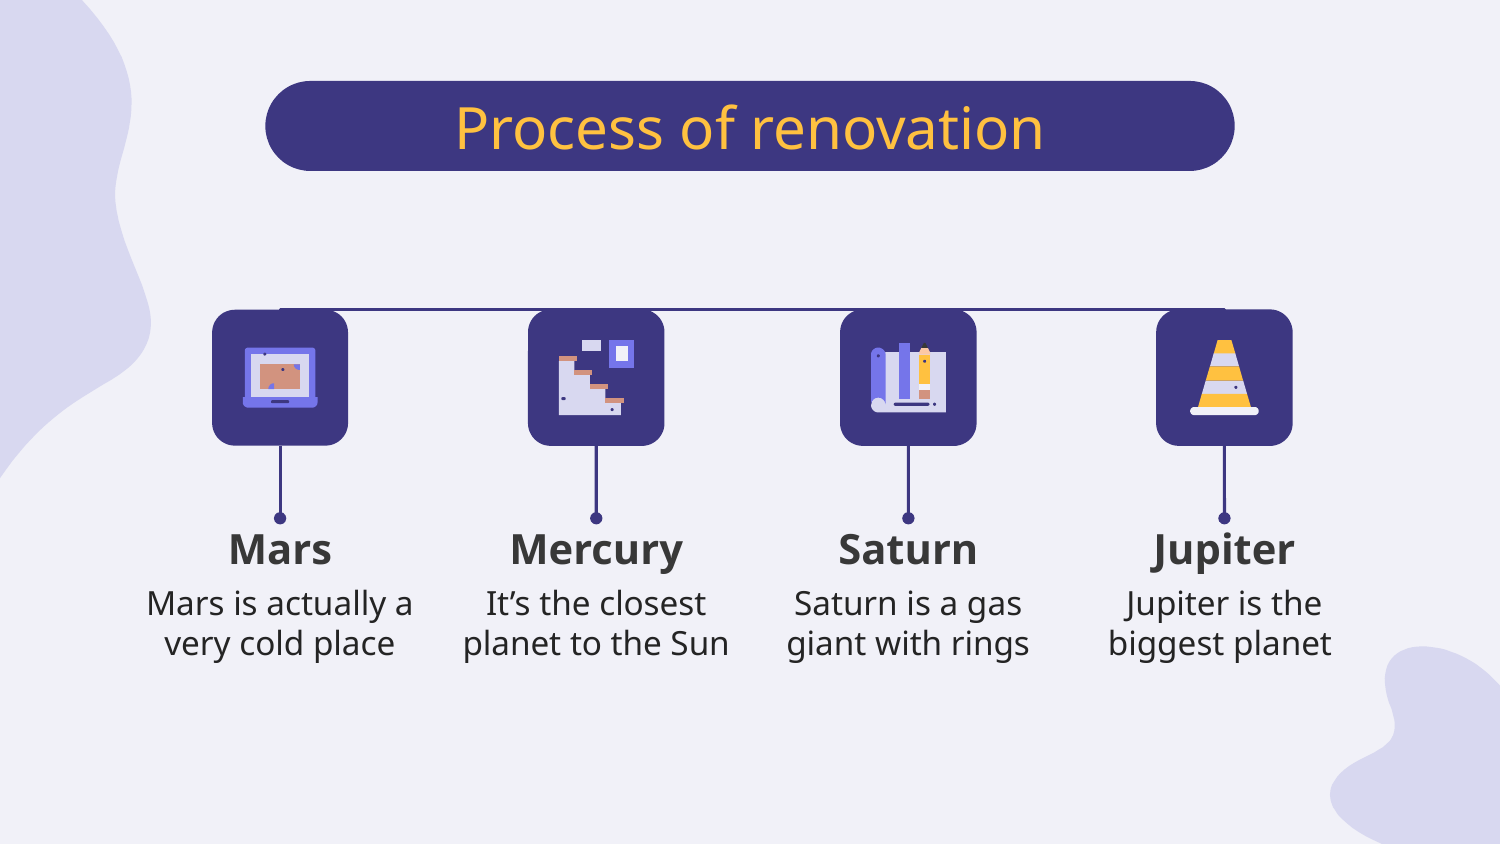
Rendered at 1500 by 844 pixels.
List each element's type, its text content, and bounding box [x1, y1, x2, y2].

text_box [1189, 339, 1259, 416]
title Process of renovation [118, 88, 1382, 164]
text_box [242, 347, 318, 408]
text_box Saturn [796, 518, 1021, 579]
text_box [1156, 309, 1293, 446]
text_box Jupiter is the biggest planet [1066, 576, 1383, 667]
text_box Mercury [484, 518, 709, 579]
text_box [558, 339, 635, 416]
text_box Mars [167, 518, 393, 579]
text_box [212, 309, 349, 446]
text_box It’s the closest planet to the Sun [438, 576, 750, 667]
text_box [527, 311, 665, 446]
text_box Jupiter [1112, 518, 1337, 579]
text_box [840, 311, 977, 446]
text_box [870, 342, 947, 413]
text_box Mars is actually a very cold place [117, 576, 438, 667]
text_box Saturn is a gas giant with rings [750, 576, 1066, 667]
